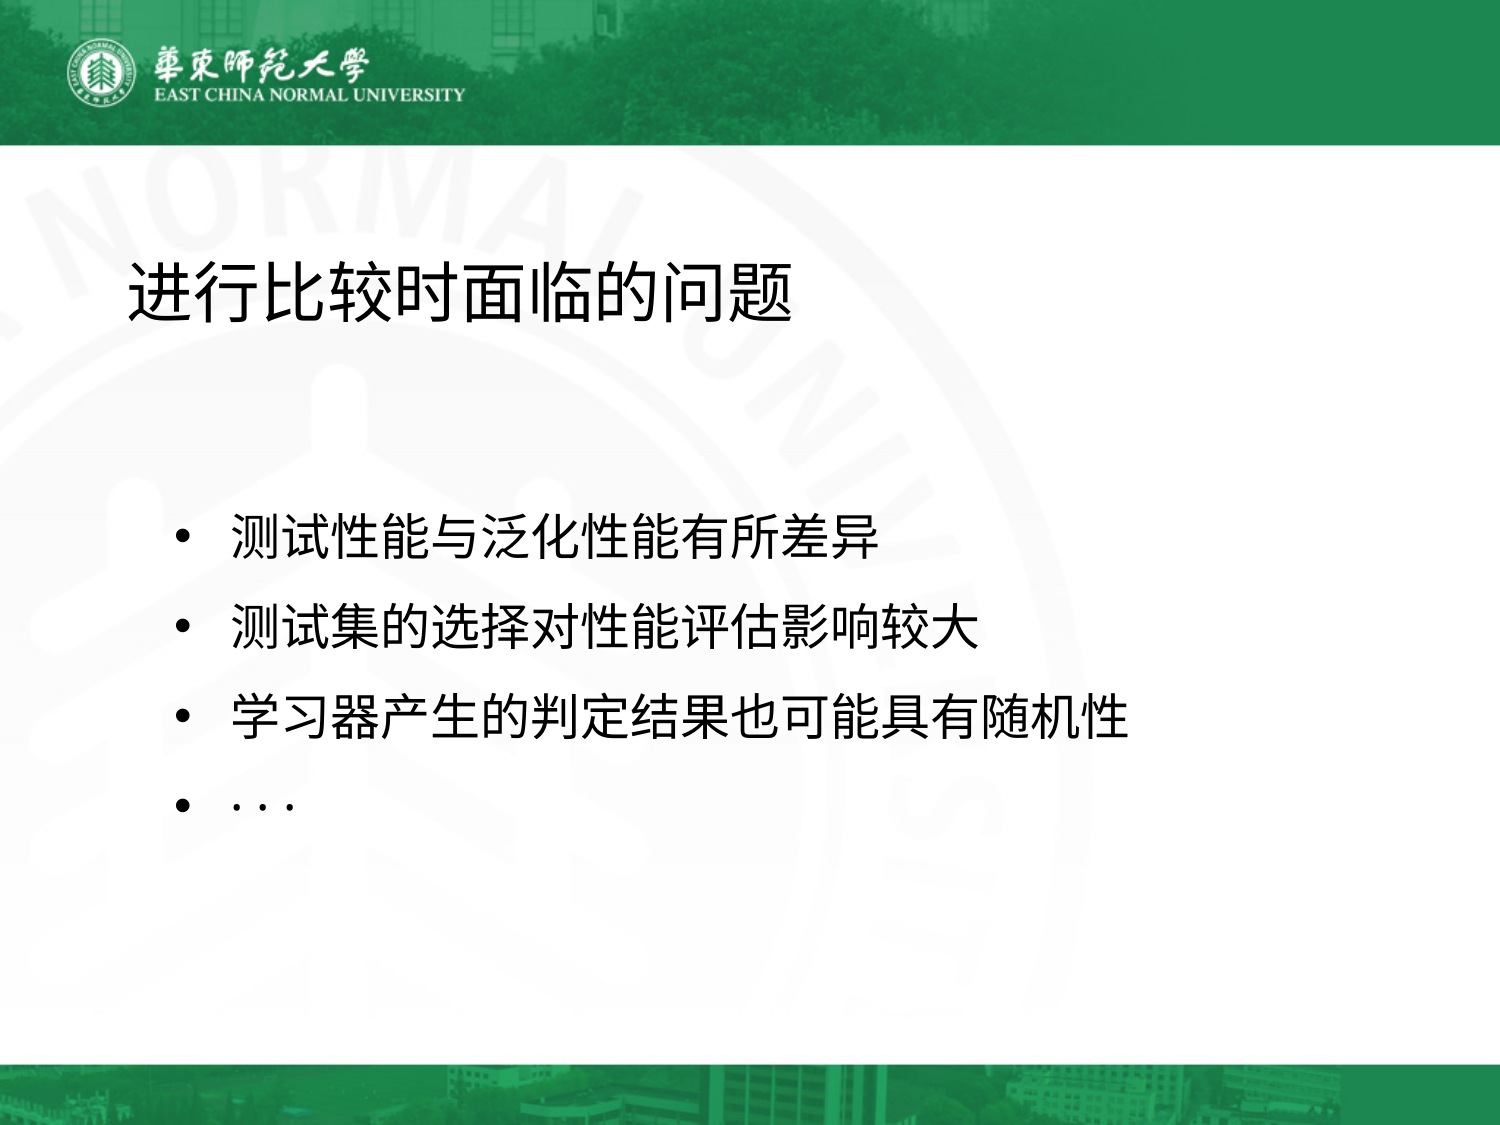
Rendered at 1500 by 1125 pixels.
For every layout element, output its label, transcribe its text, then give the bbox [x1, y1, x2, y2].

text_box 测试性能与泛化性能有所差异 测试集的选择对性能评估影响较大 学习器产生的判定结果也可能具有随机性 · · · [159, 467, 1305, 843]
text_box 进行比较时面临的问题 [112, 243, 1187, 339]
picture [0, 0, 1500, 1125]
